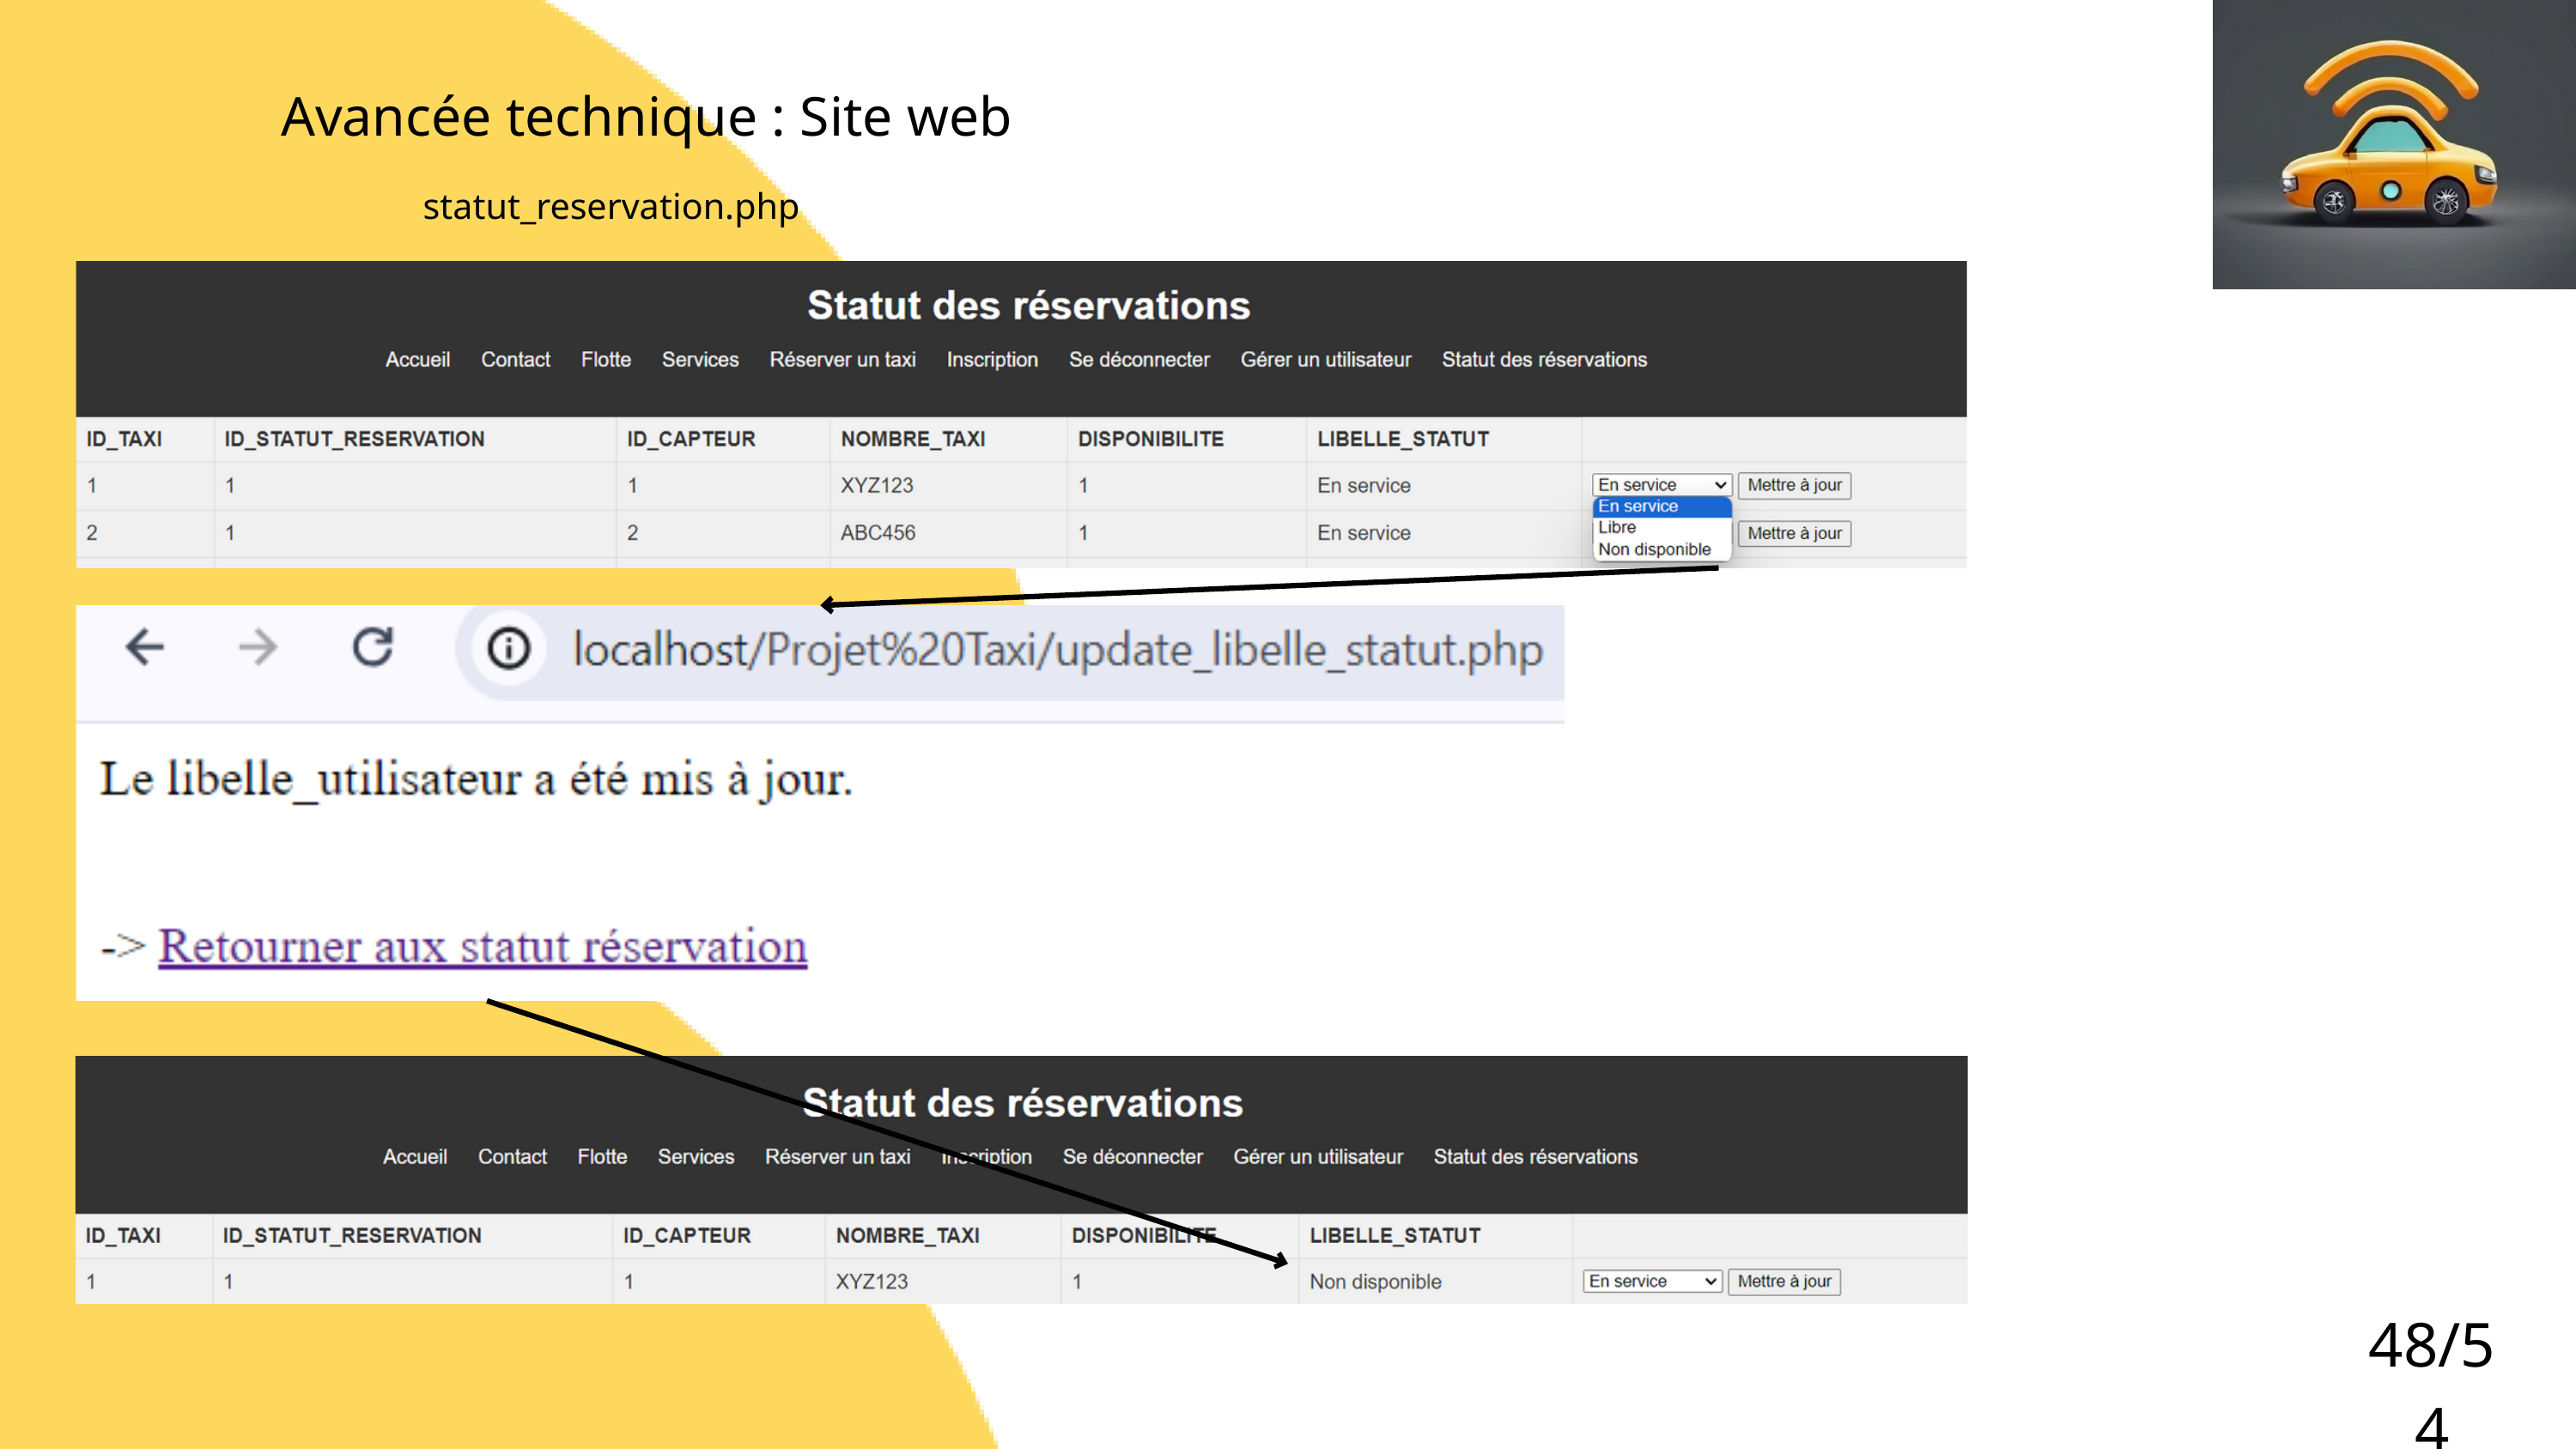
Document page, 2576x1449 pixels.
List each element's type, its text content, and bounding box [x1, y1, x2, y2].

text_box [75, 1056, 1968, 1304]
text_box 48/54 [2351, 1294, 2513, 1449]
text_box [76, 605, 1564, 1001]
text_box [2212, 0, 2576, 289]
text_box Avancée technique : Site web [137, 71, 1157, 148]
text_box [76, 261, 1967, 568]
text_box statut_reservation.php [108, 177, 1115, 227]
text_box [0, 0, 1069, 1449]
